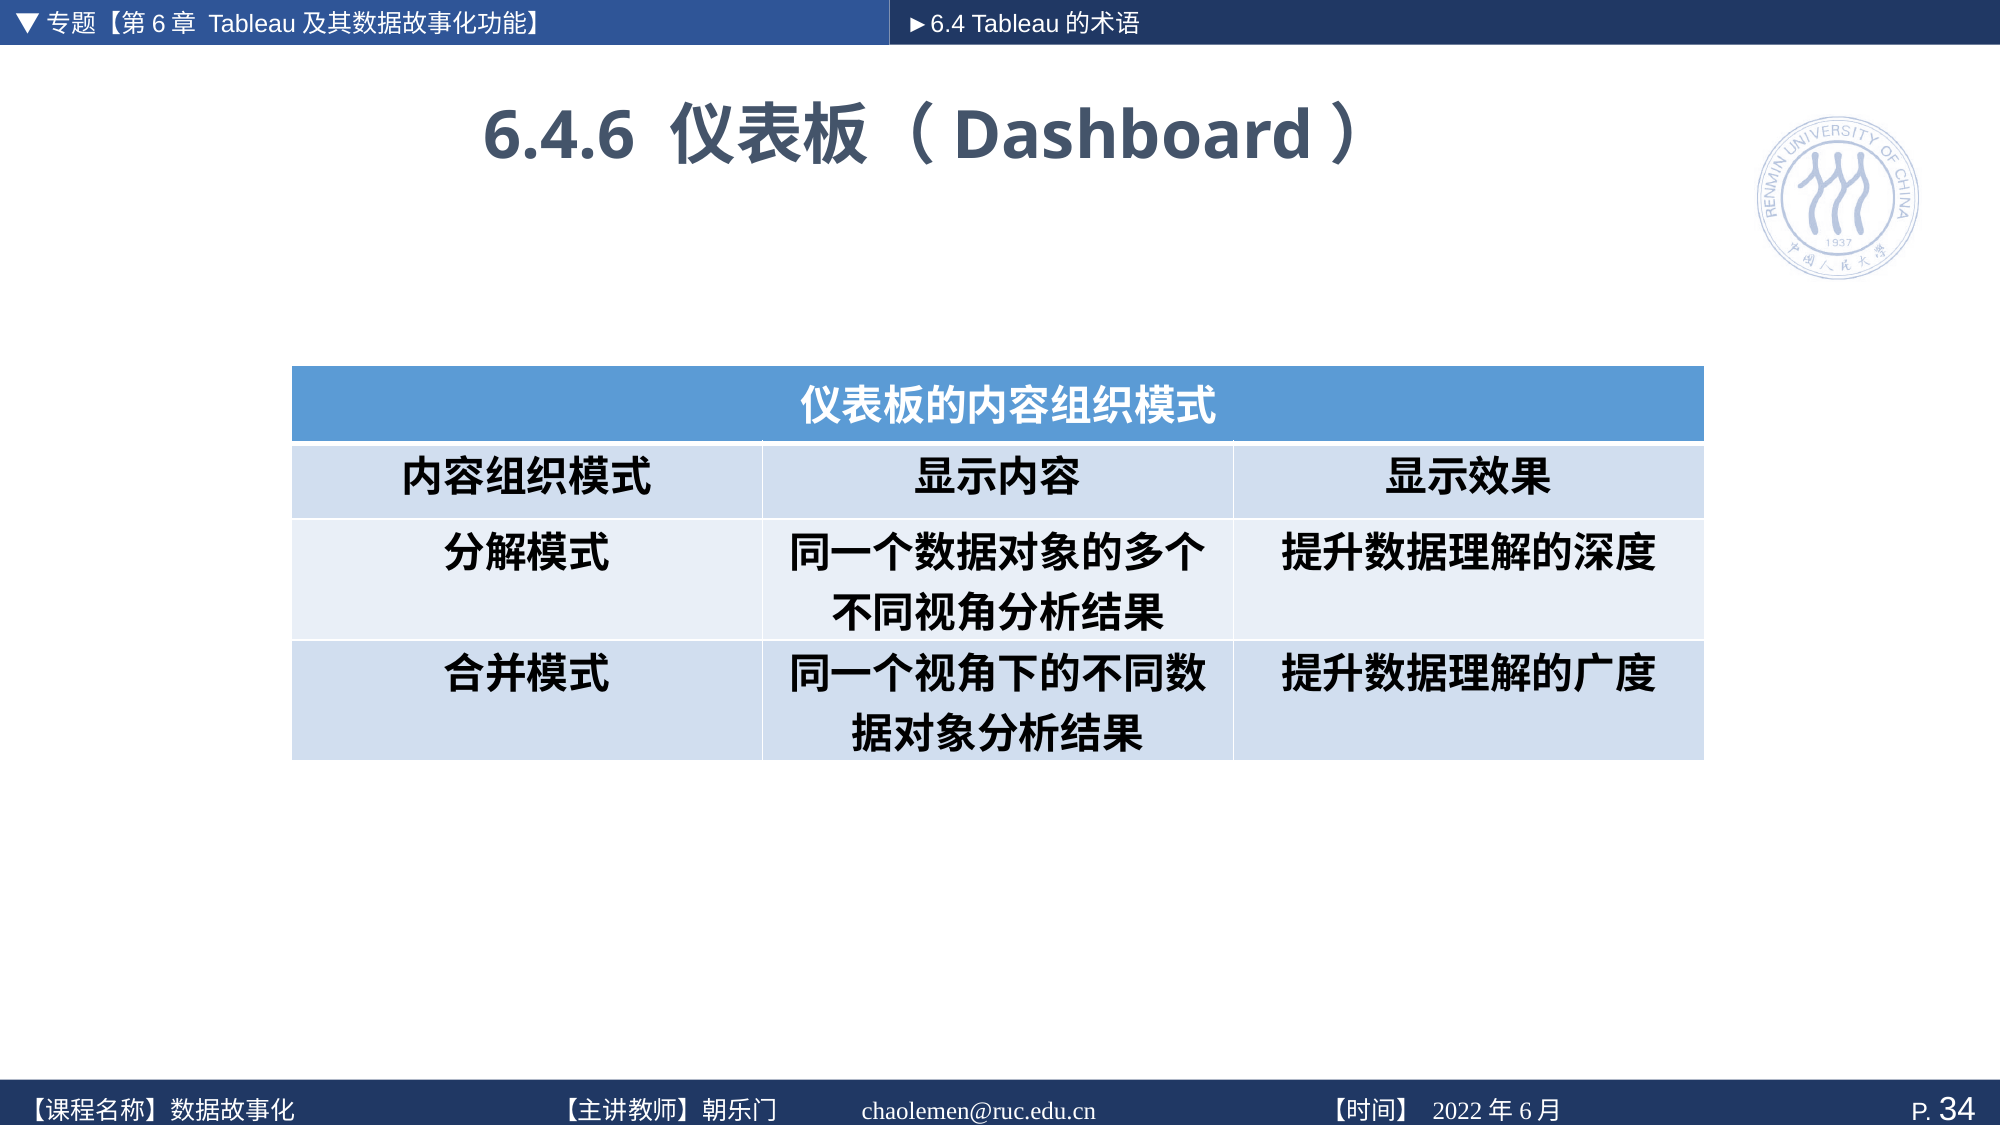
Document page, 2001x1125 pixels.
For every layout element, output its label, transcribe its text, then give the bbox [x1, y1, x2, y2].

title 6.4.6 仪表板（Dashboard） [64, 64, 1816, 200]
table_cell 内容组织模式 [292, 446, 762, 518]
table_cell 显示效果 [1234, 446, 1704, 518]
table_cell 合并模式 [292, 641, 762, 760]
table_header 仪表板的内容组织模式 [292, 366, 1704, 441]
table_cell 提升数据理解的广度 [1234, 641, 1704, 760]
table_cell 同一个视角下的不同数据对象分析结果 [763, 641, 1233, 760]
table_cell 分解模式 [292, 520, 762, 639]
list ▼专题【第6章 Tableau及其数据故事化功能】 [0, 0, 725, 43]
table_cell 提升数据理解的深度 [1234, 520, 1704, 639]
table_cell 显示内容 [763, 446, 1233, 518]
table_cell 同一个数据对象的多个不同视角分析结果 [763, 520, 1233, 639]
list ►6.4 Tableau的术语 [890, 0, 1249, 43]
